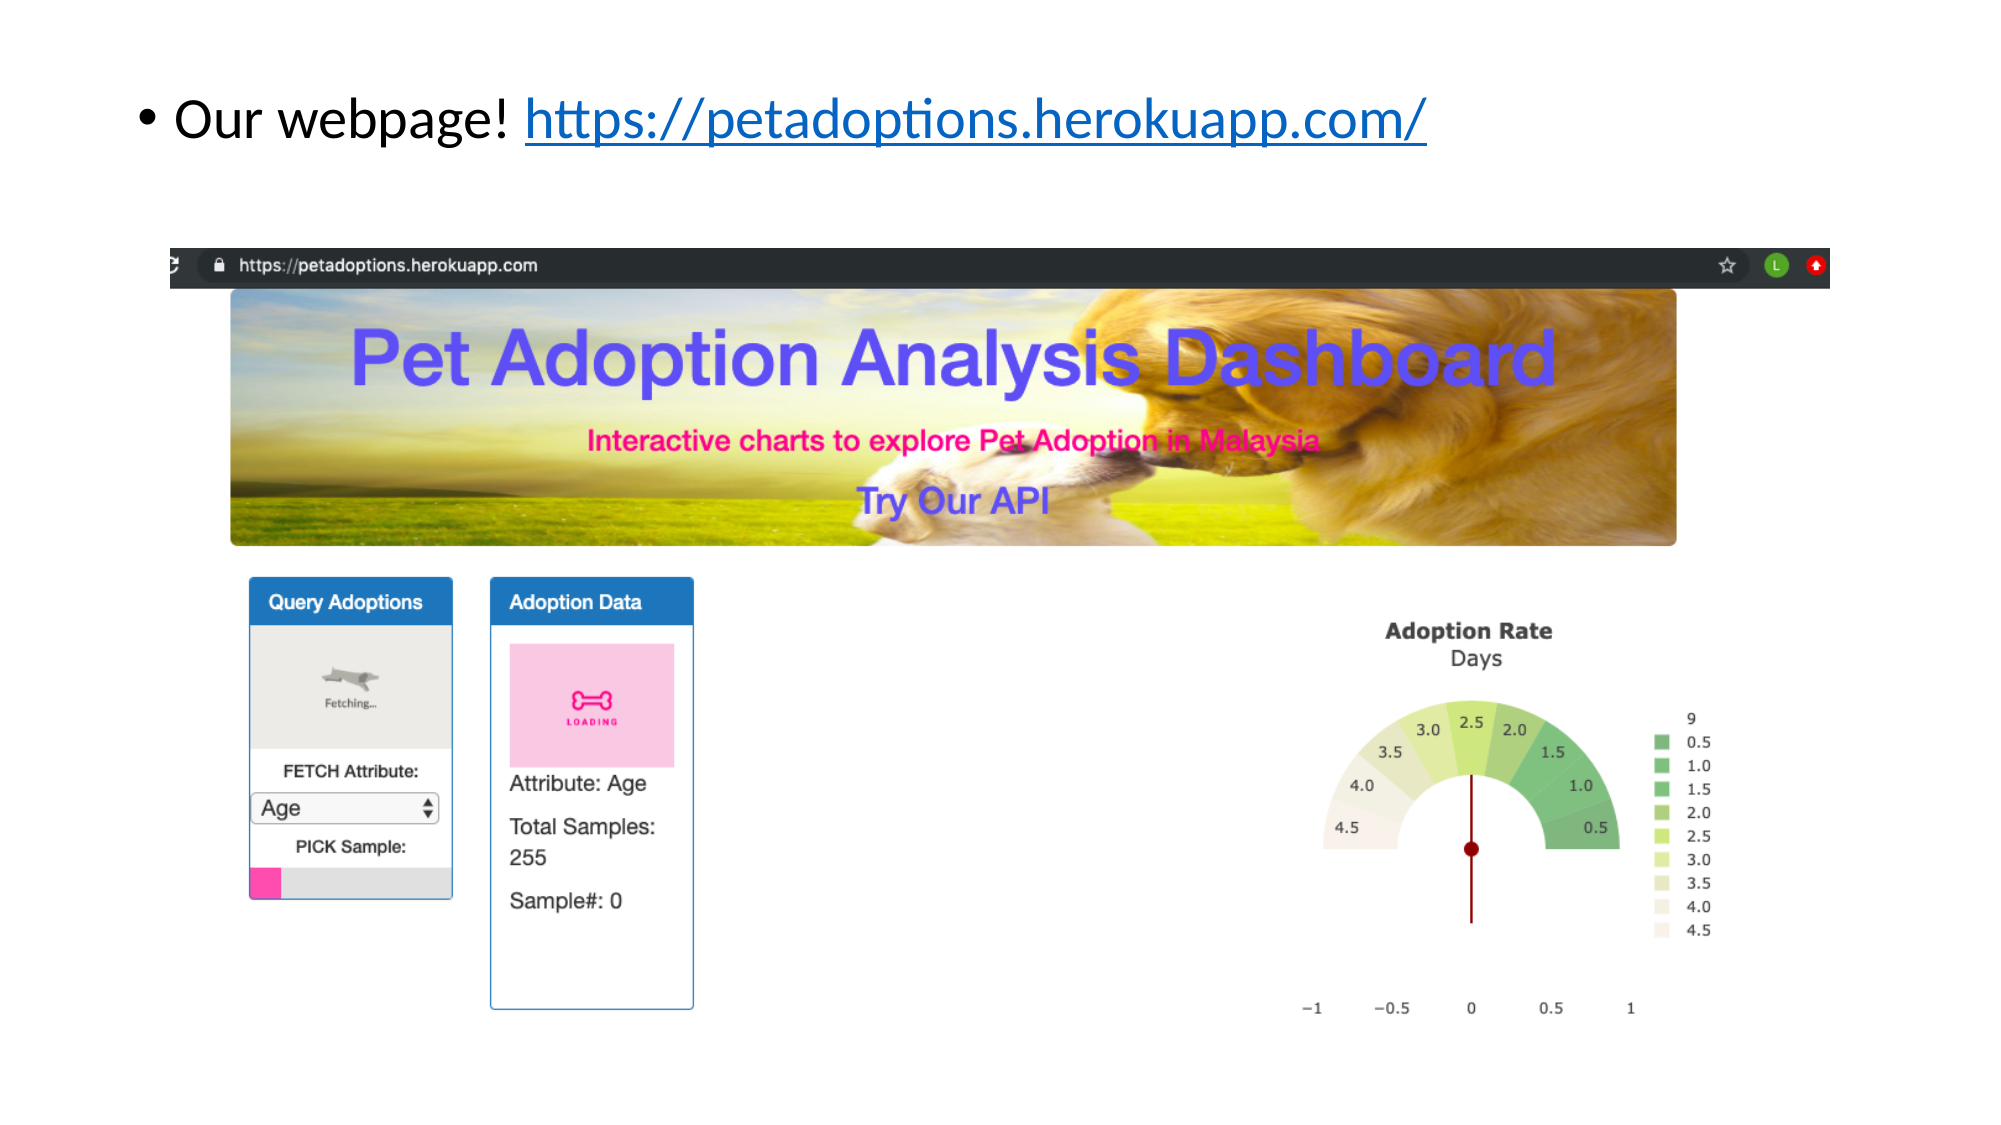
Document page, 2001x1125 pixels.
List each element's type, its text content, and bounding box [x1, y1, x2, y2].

picture [170, 248, 1830, 1083]
list Our webpage! https://petadoptions.herokuapp.com/ [122, 81, 1848, 215]
